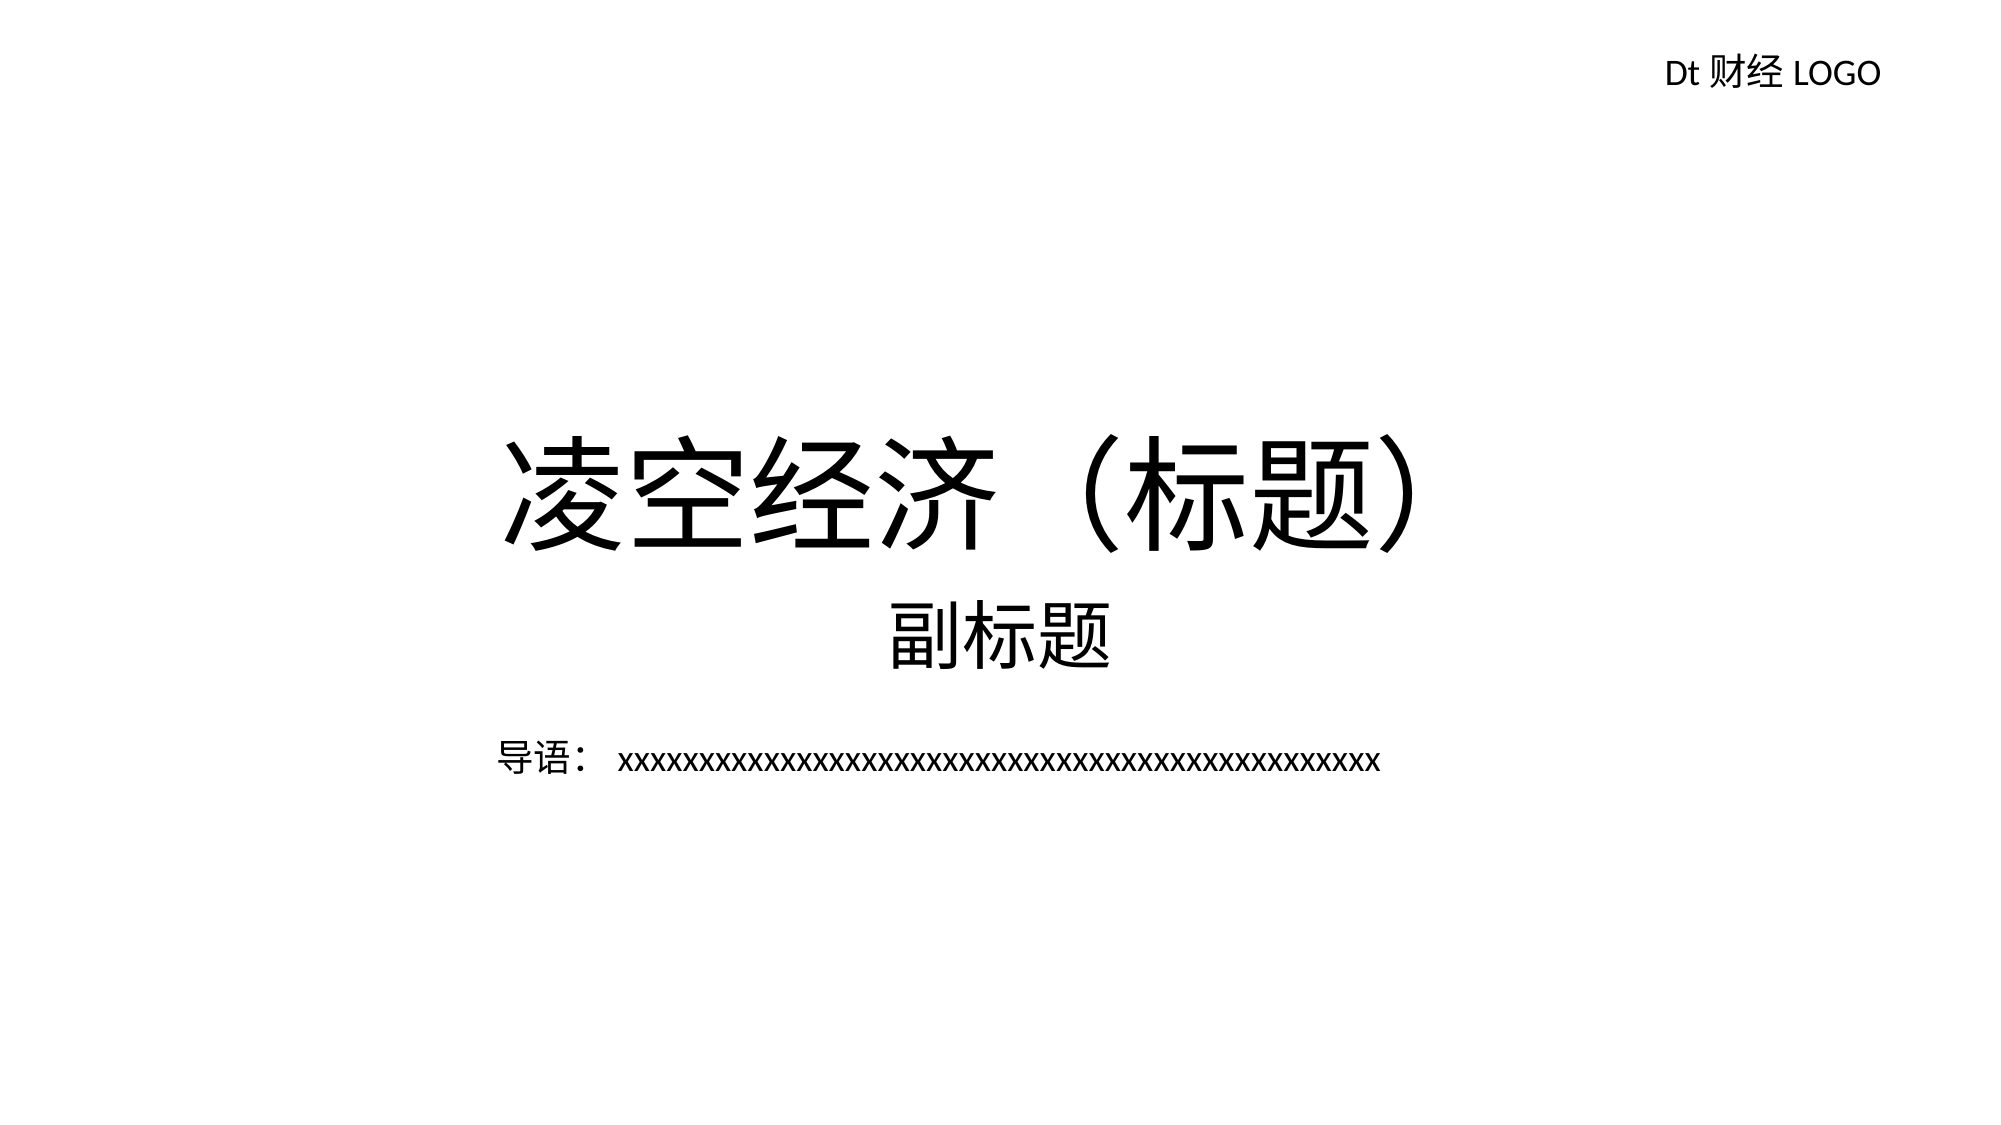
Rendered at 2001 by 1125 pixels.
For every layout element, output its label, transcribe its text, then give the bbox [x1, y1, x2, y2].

text_box 导语：xxxxxxxxxxxxxxxxxxxxxxxxxxxxxxxxxxxxxxxxxxxxxxx [481, 726, 1701, 787]
title 凌空经济（标题） [249, 184, 1750, 576]
text_box Dt财经LOGO [1649, 41, 1941, 101]
subtitle 副标题 [249, 590, 1750, 863]
